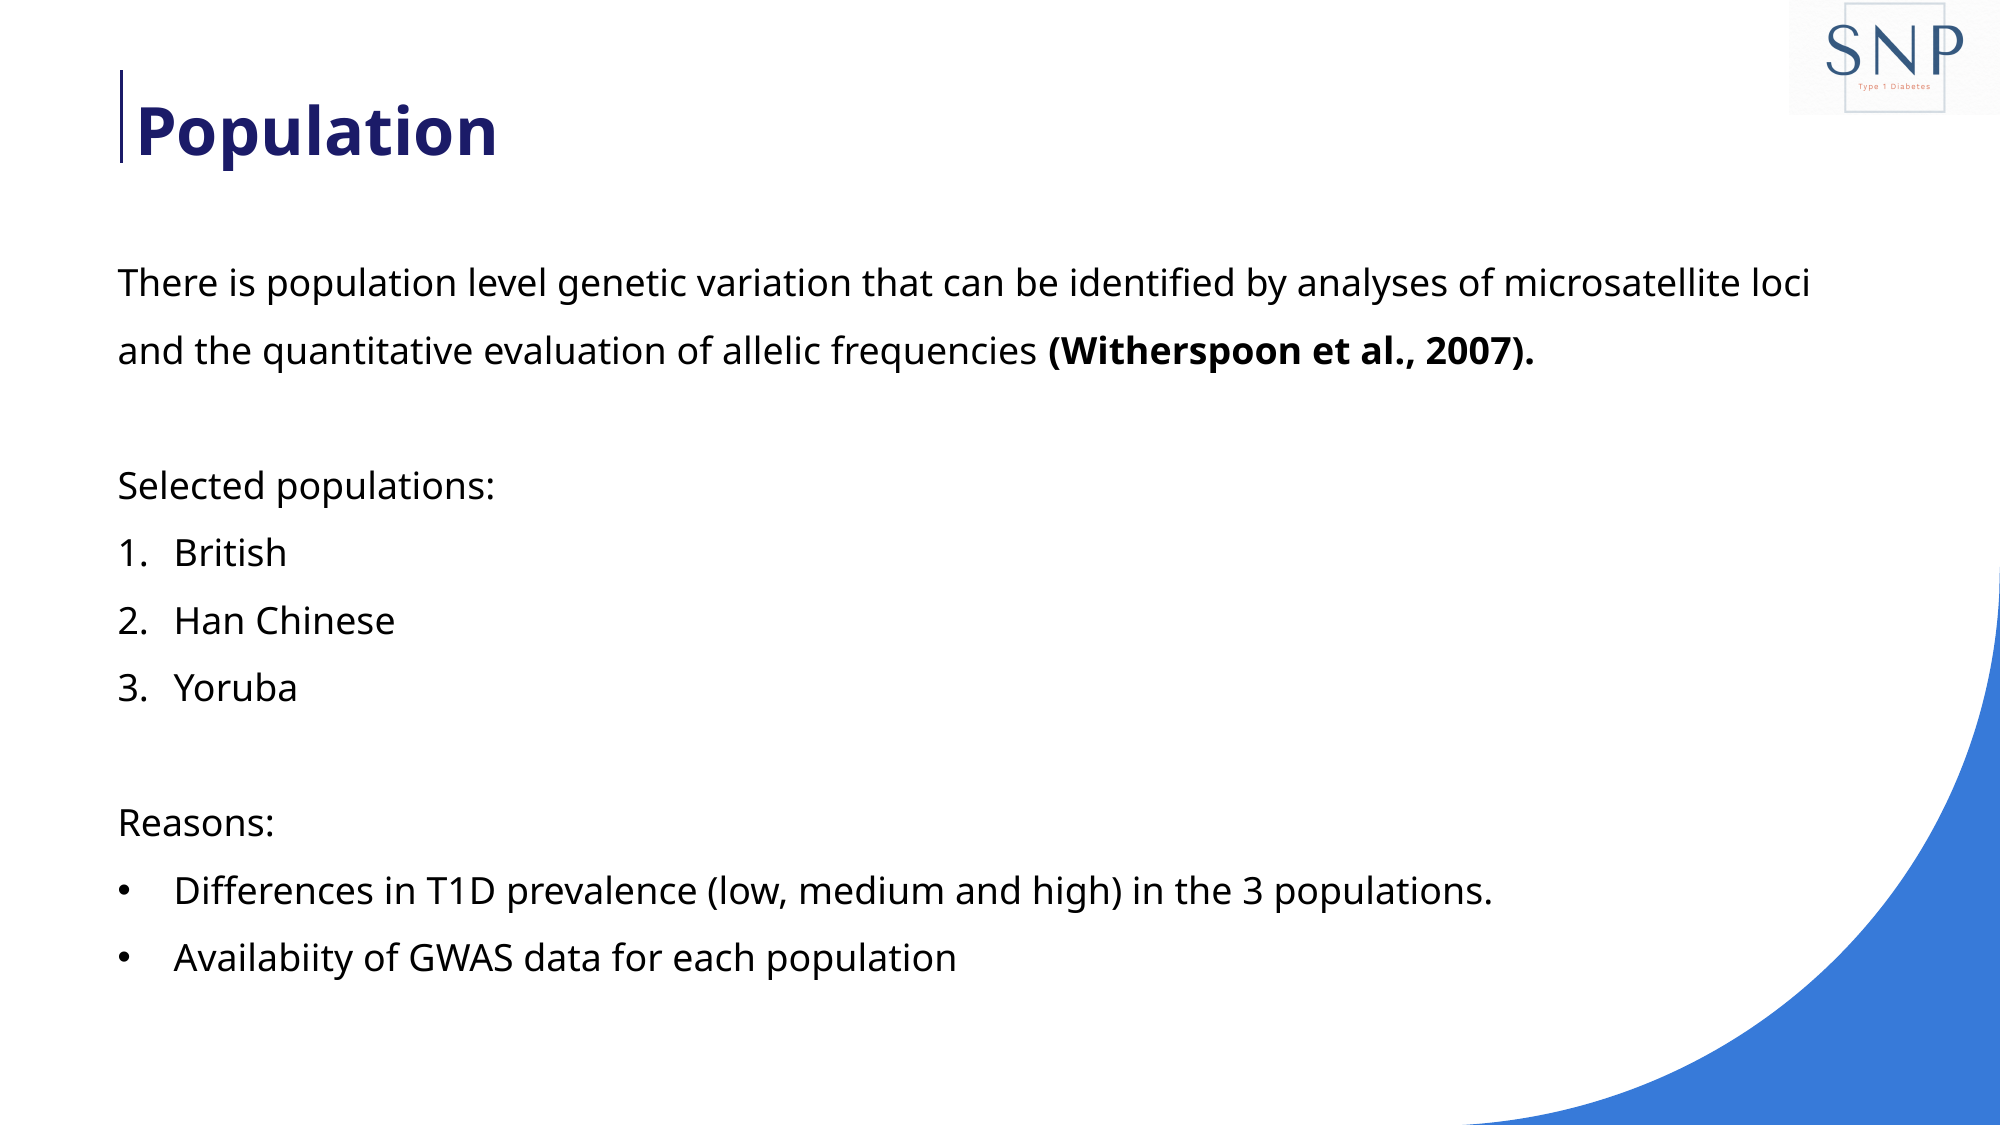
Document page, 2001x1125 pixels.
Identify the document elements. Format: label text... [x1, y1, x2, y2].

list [1789, 0, 2000, 115]
title Population [102, 62, 1716, 177]
text_box There is population level genetic variation that can be identified by analyses of microsatellite loci and the quantitative evaluation of allelic frequencies (Witherspoon et al., 2007). Selected populations: British Han Chinese Yoruba Reasons: Differences in T1D prevalence (low, medium and high) in the 3 populations. Availabiity of GWAS data for each population [102, 184, 1853, 987]
